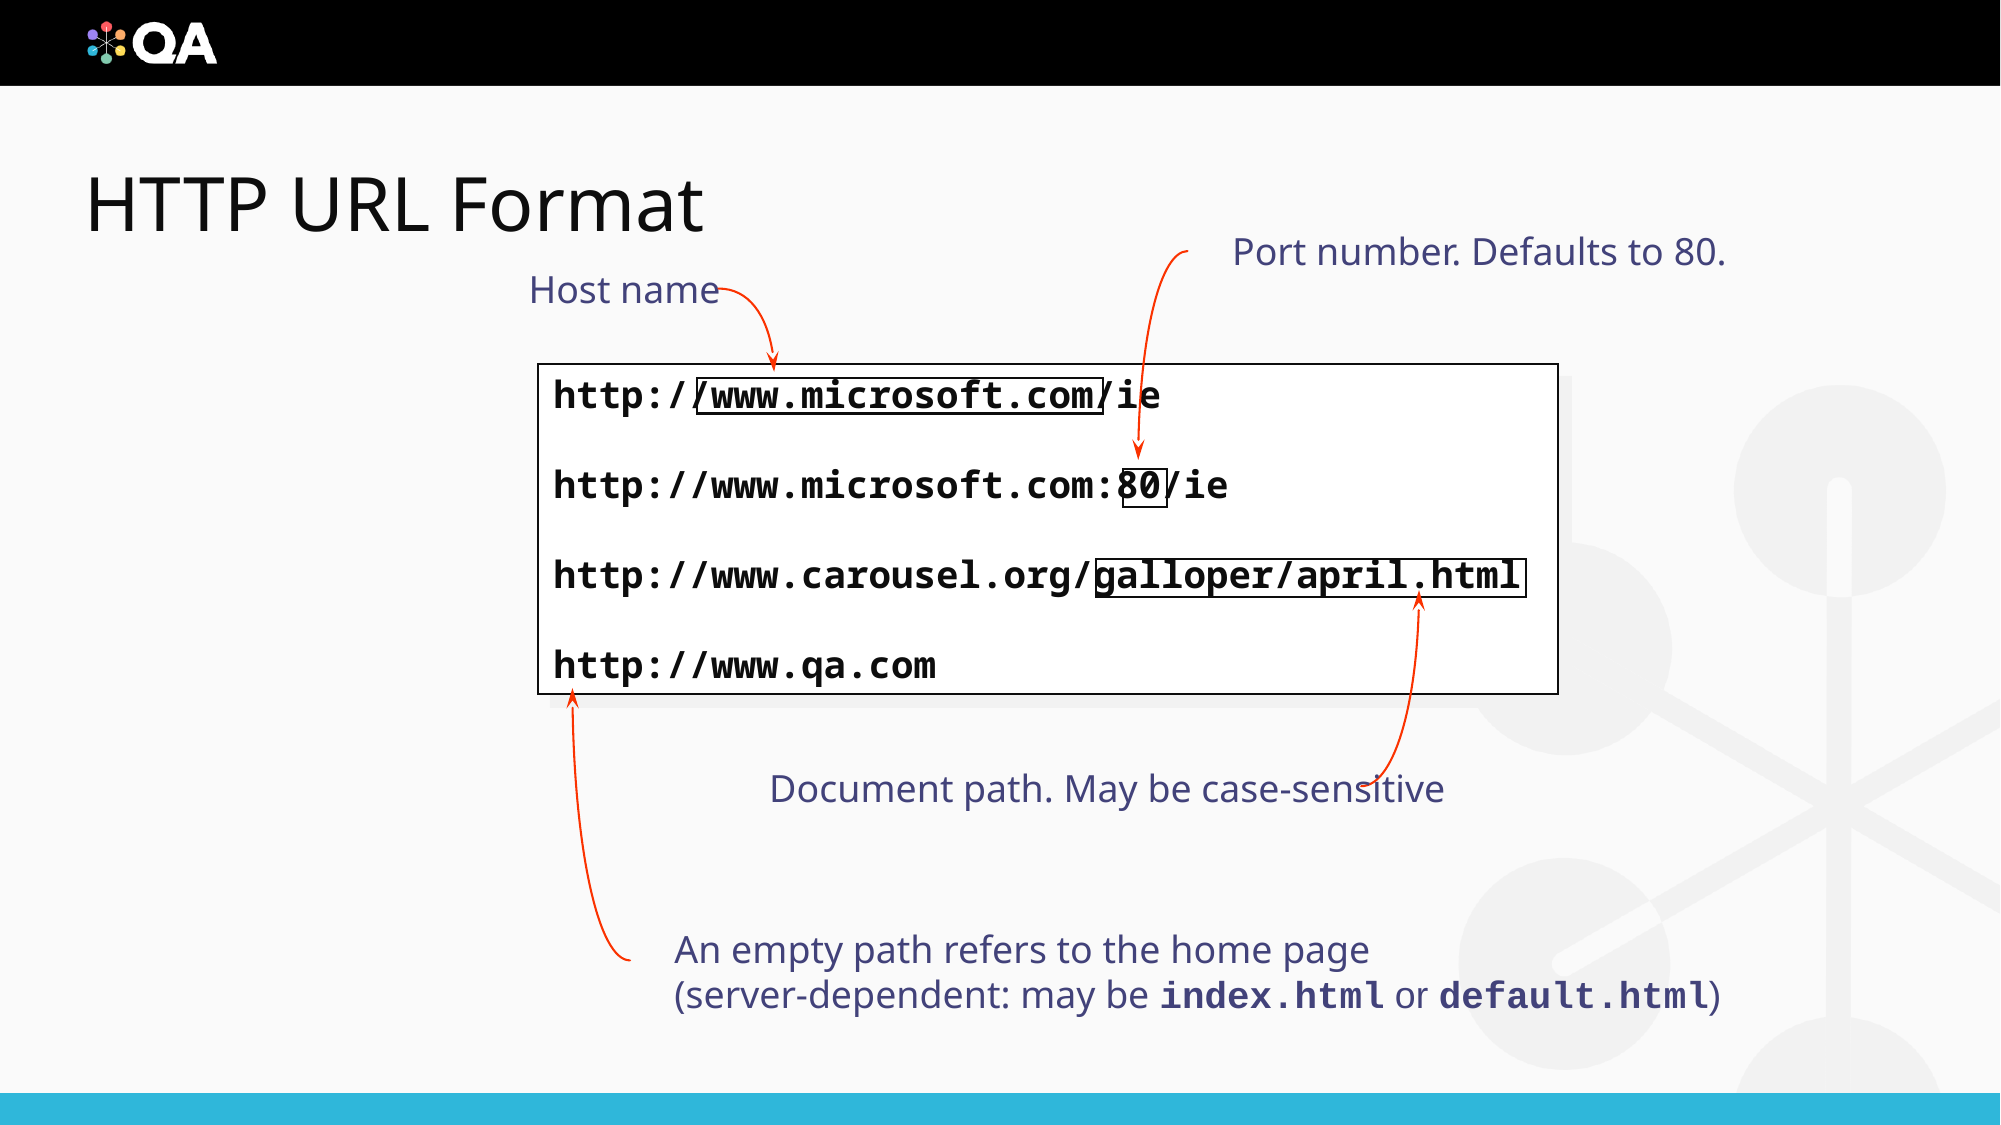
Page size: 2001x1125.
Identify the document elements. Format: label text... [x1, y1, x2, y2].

text_box [697, 377, 1104, 414]
text_box Port number. Defaults to 80. [1216, 220, 1743, 281]
text_box [1123, 469, 1167, 507]
picture [0, 0, 2001, 1125]
text_box Document path. May be case-sensitive [754, 756, 1462, 818]
text_box [1361, 590, 1425, 756]
text_box [566, 687, 631, 961]
text_box [1132, 250, 1188, 460]
text_box An empty path refers to the home page (server-dependent: may be index.html or default.html) [659, 918, 1748, 1025]
text_box http://www.microsoft.com/ie http://www.microsoft.com:80/ie http://www.carousel.org/galloper/april.html http://www.qa.com [538, 363, 1558, 694]
text_box [1095, 559, 1526, 597]
text_box [718, 288, 779, 372]
title HTTP URL Format [84, 159, 1916, 278]
text_box Host name [513, 258, 737, 319]
